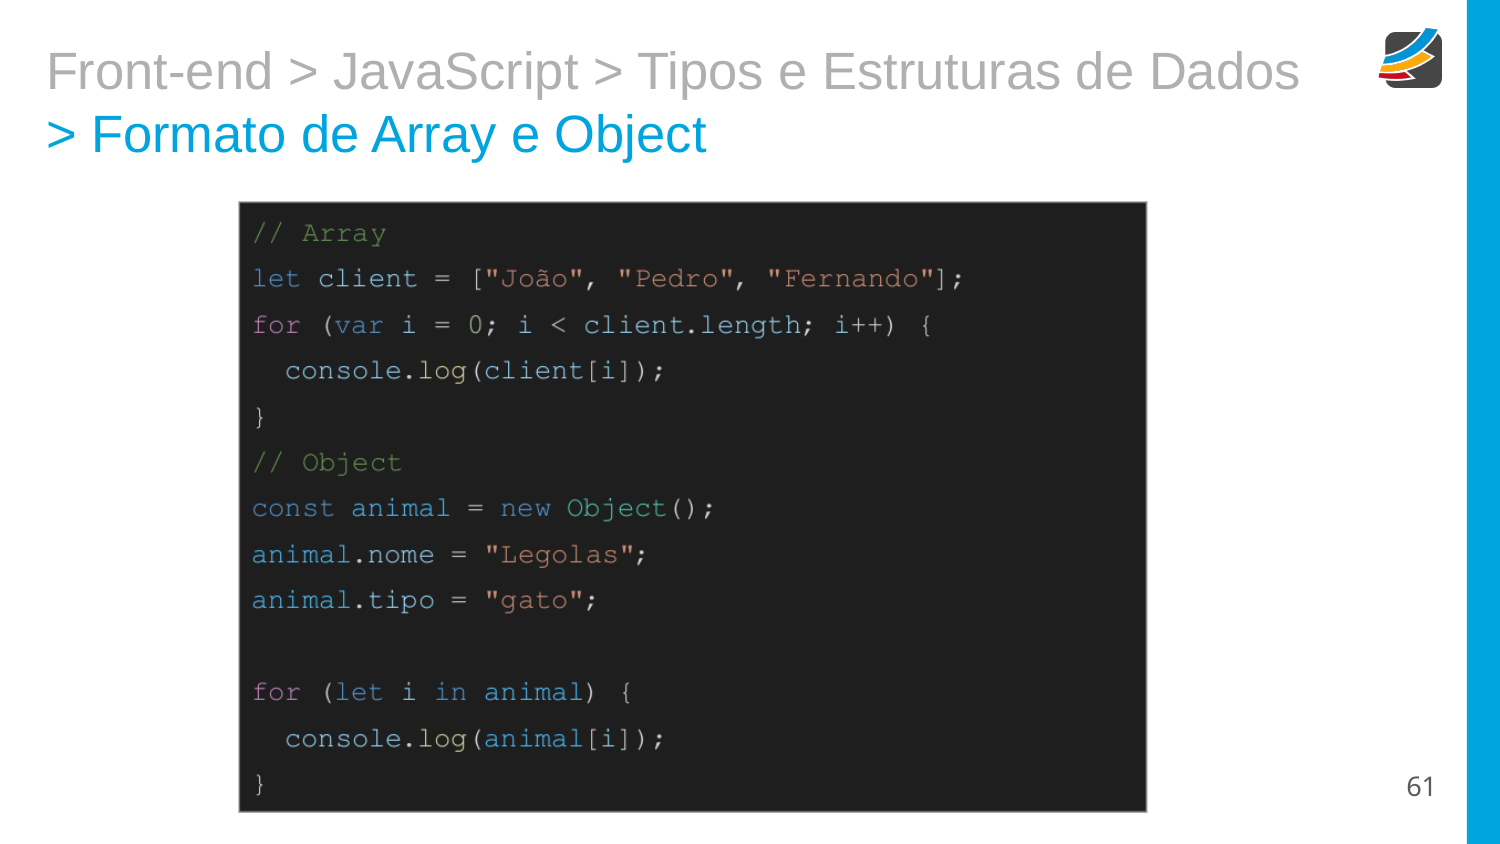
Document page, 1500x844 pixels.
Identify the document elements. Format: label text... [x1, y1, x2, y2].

title Front-end > JavaScript > Tipos e Estruturas de Dados > Formato de Array e Object [31, 22, 1429, 181]
picture [237, 201, 1149, 813]
slide_number ‹#› [1391, 754, 1482, 819]
picture [1429, 28, 1442, 88]
